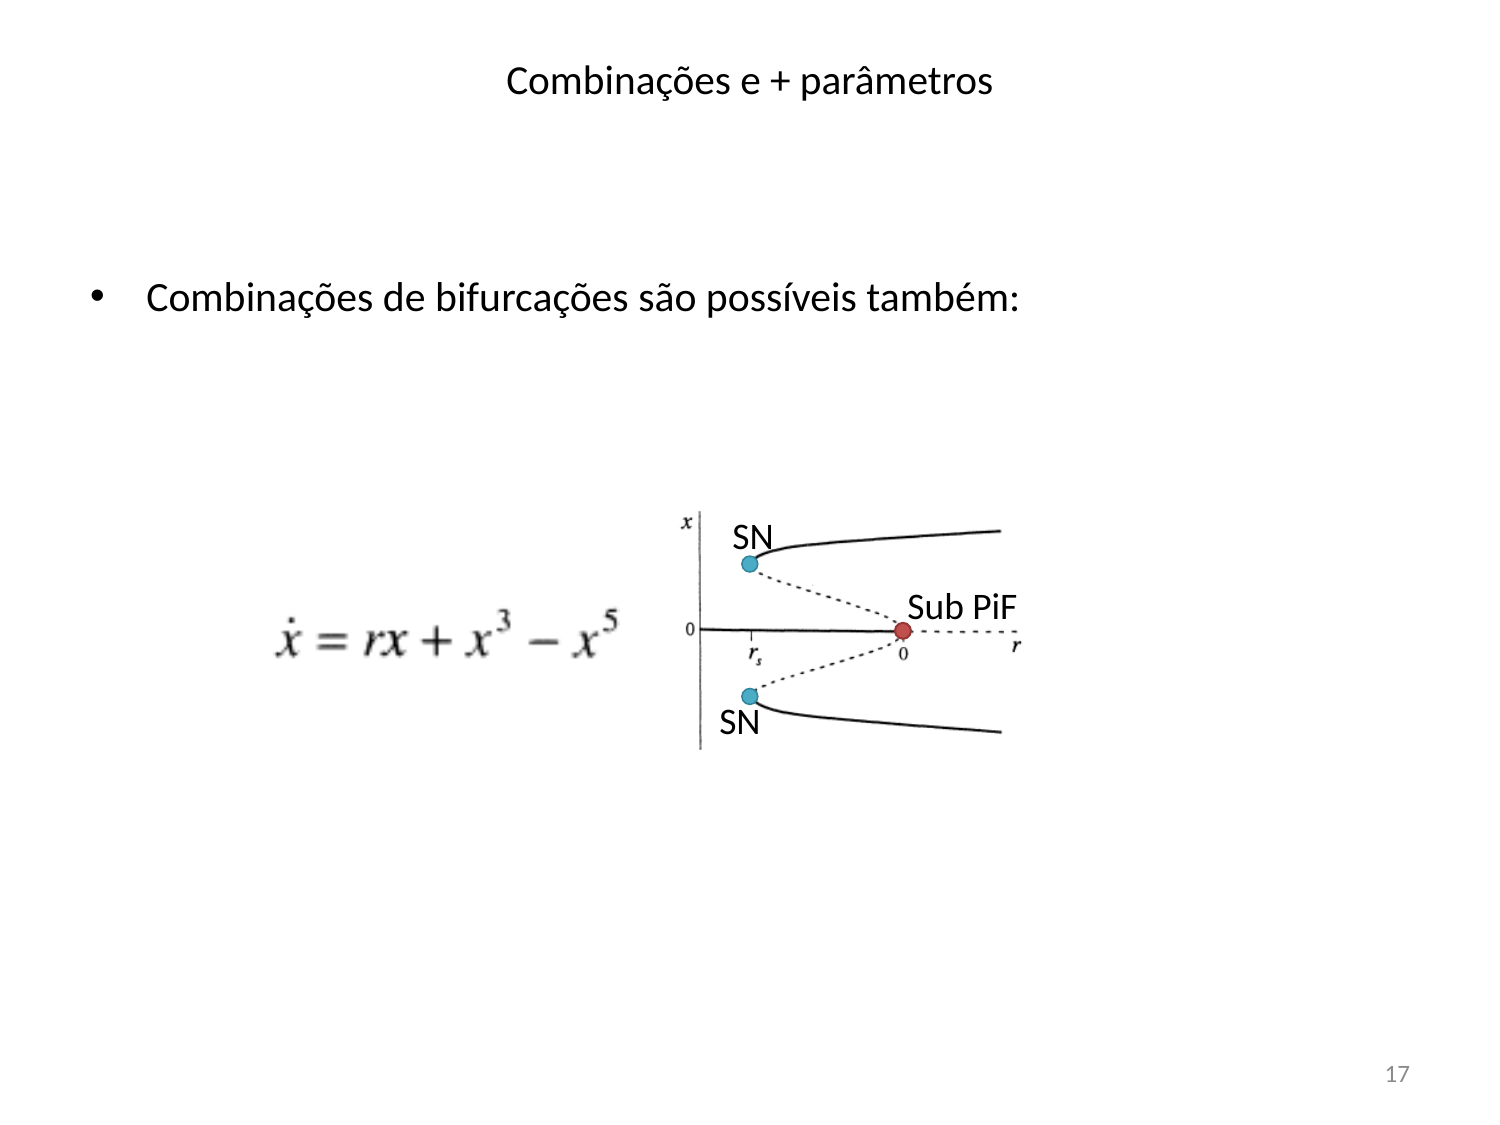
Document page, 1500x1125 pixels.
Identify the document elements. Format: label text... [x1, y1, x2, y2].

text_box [704, 688, 777, 751]
slide_number 17 [1074, 1042, 1425, 1103]
picture [261, 594, 620, 675]
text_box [891, 574, 1034, 640]
list Combinações de bifurcações são possíveis também: [75, 262, 1425, 360]
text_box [716, 504, 790, 573]
picture [668, 504, 1026, 750]
title Combinações e + parâmetros [75, 45, 1425, 110]
